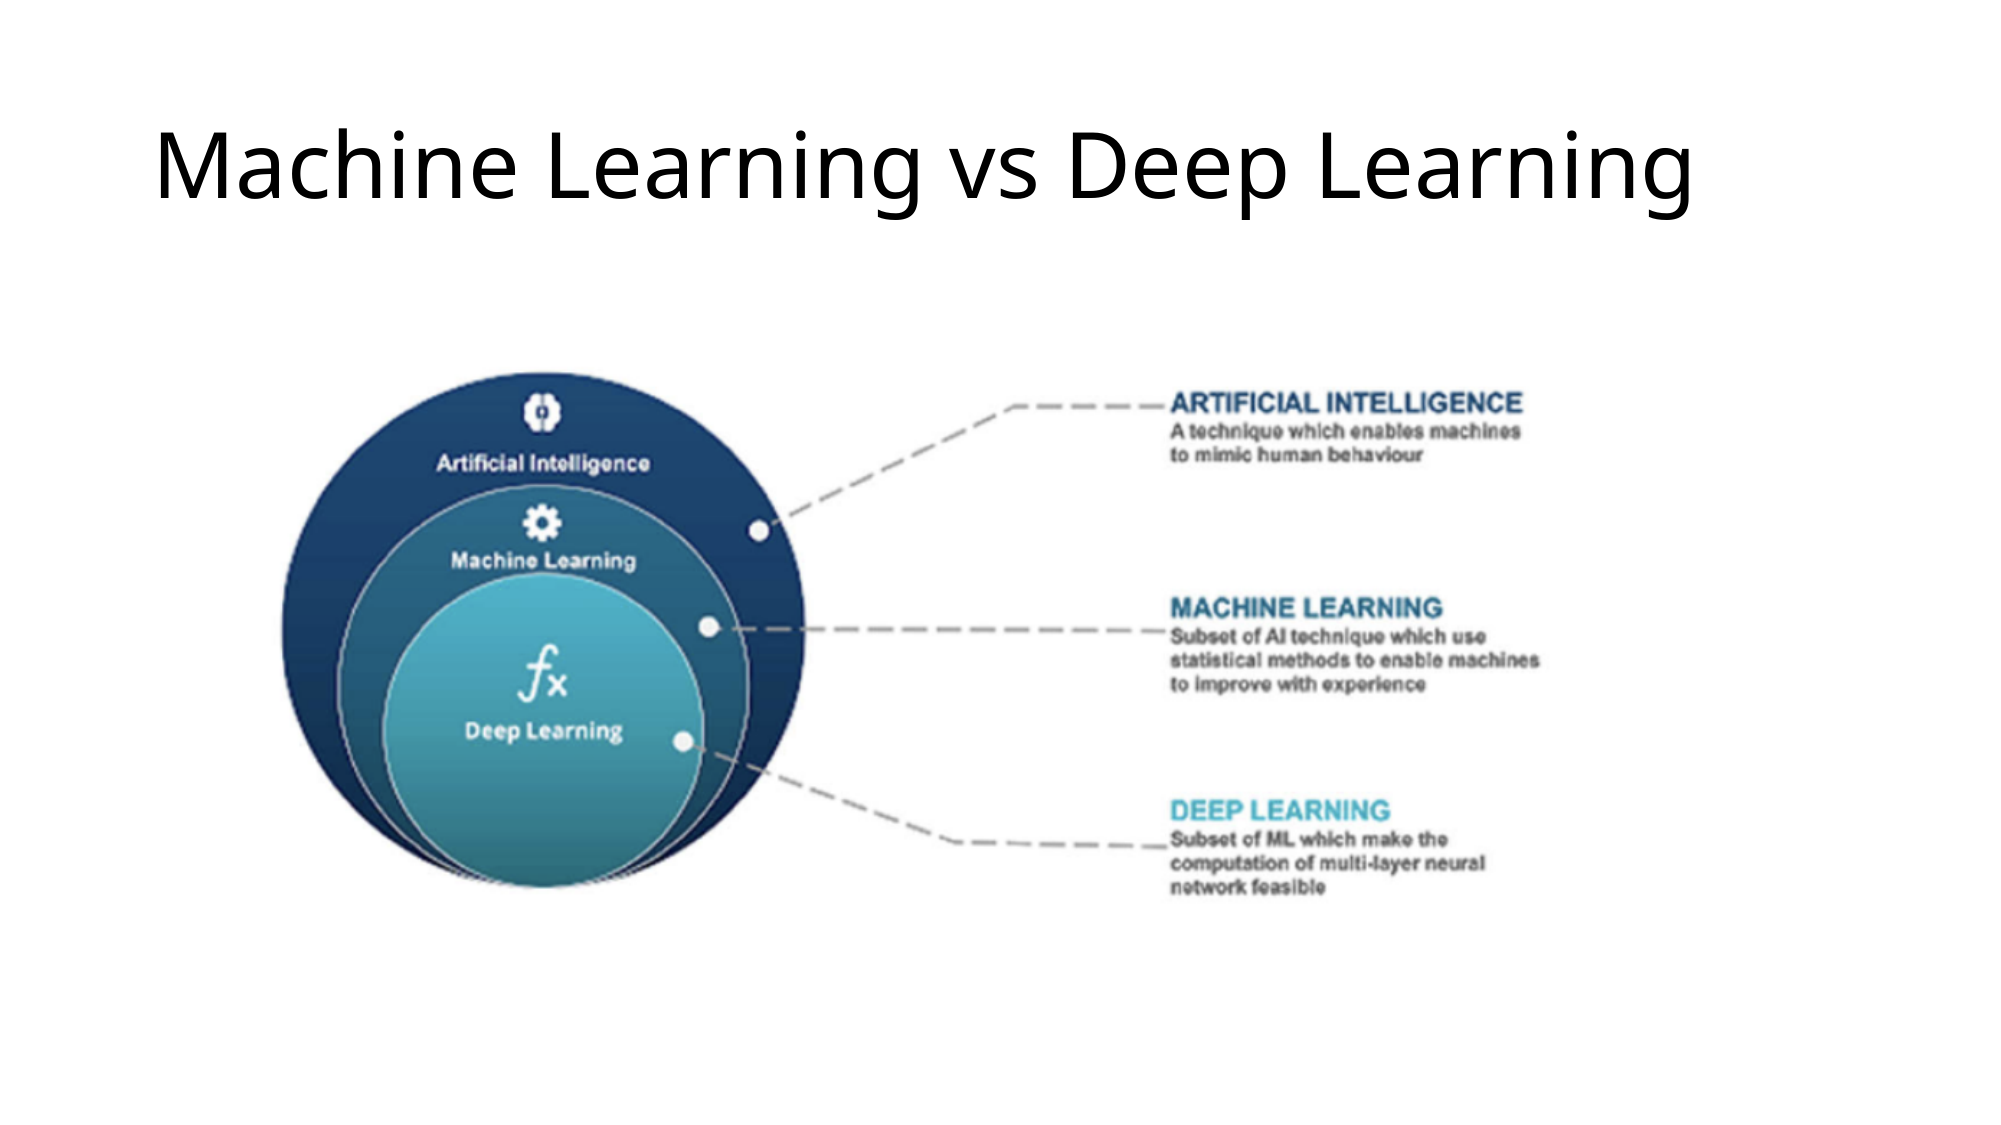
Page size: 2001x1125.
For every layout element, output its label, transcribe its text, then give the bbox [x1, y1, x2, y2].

title Machine Learning vs Deep Learning [137, 59, 1863, 278]
picture [137, 299, 1629, 971]
